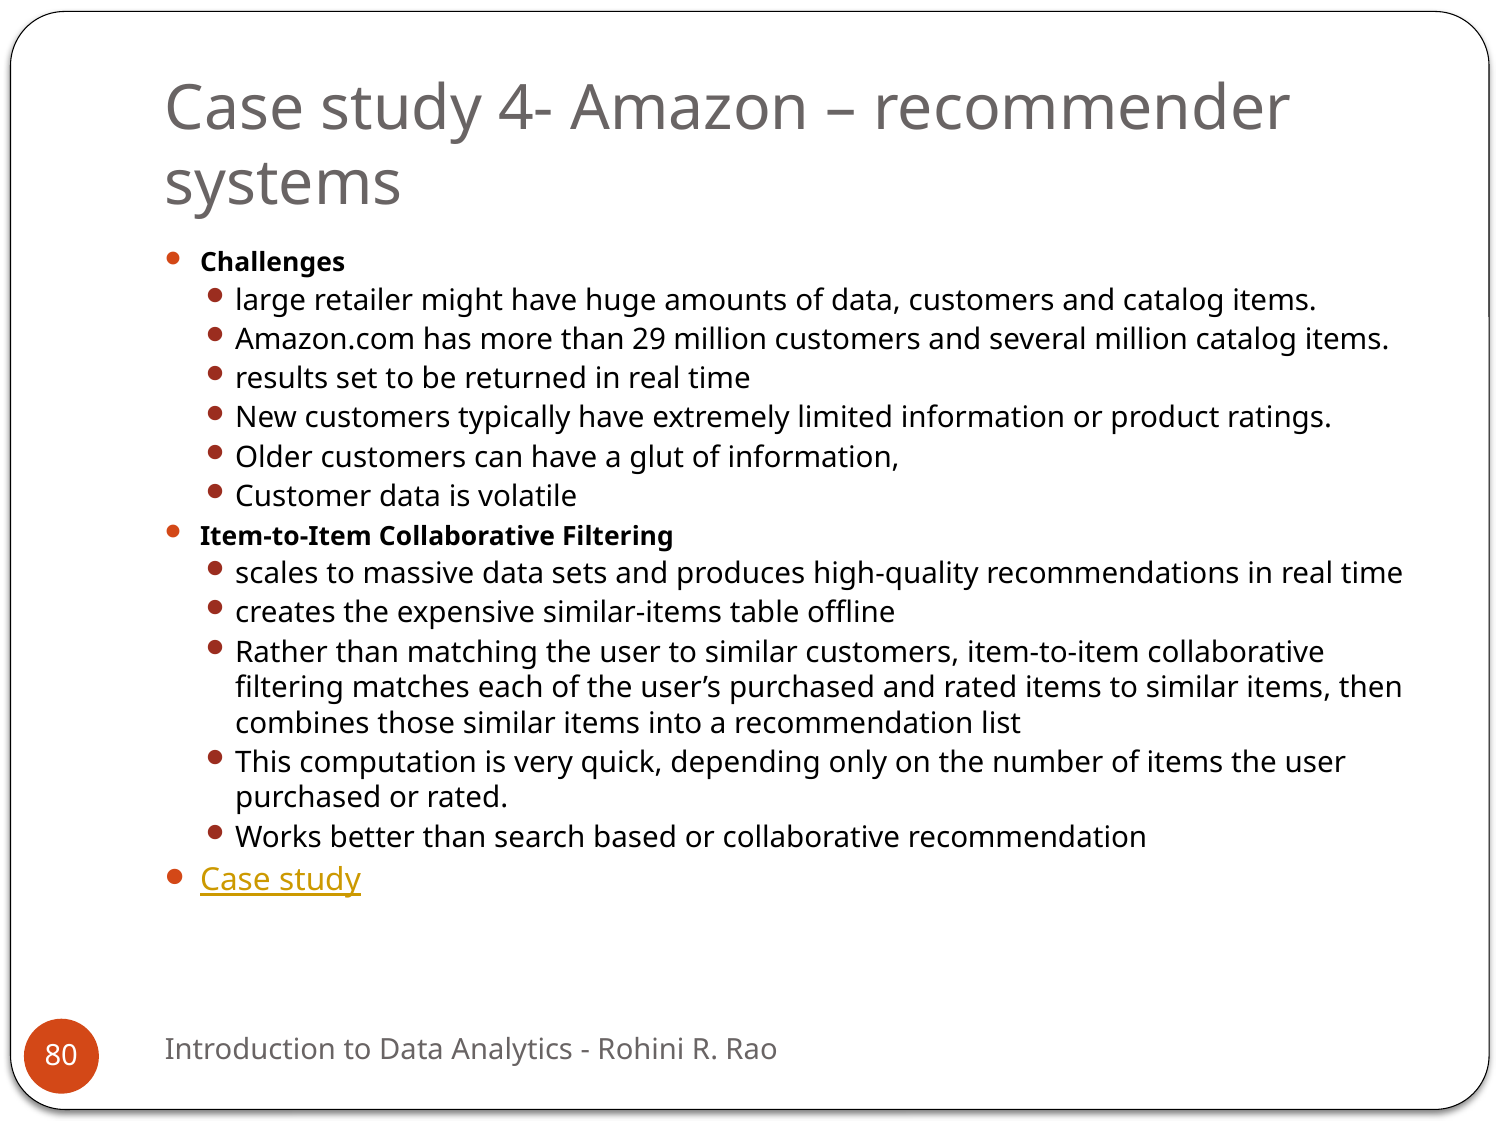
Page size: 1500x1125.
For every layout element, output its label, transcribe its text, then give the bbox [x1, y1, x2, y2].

slide_number 80 [23, 1018, 99, 1094]
list Challenges large retailer might have huge amounts of data, customers and catalog items. Amazon.com has more than 29 million customers and several million catalog items. results set to be returned in real time New customers typically have extremely limited information or product ratings. Older customers can have a glut of information, Customer data is volatile Item-to-Item Collaborative Filtering scales to massive data sets and produces high-quality recommendations in real time creates the expensive similar-items table offline Rather than matching the user to similar customers, item-to-item collaborative filtering matches each of the user’s purchased and rated items to similar items, then combines those similar items into a recommendation list This computation is very quick, depending only on the number of items the user purchased or rated. Works better than search based or collaborative recommendation Case study [150, 237, 1425, 988]
title Case study 4- Amazon – recommender systems [150, 45, 1425, 233]
footer Introduction to Data Analytics - Rohini R. Rao [150, 1012, 800, 1088]
